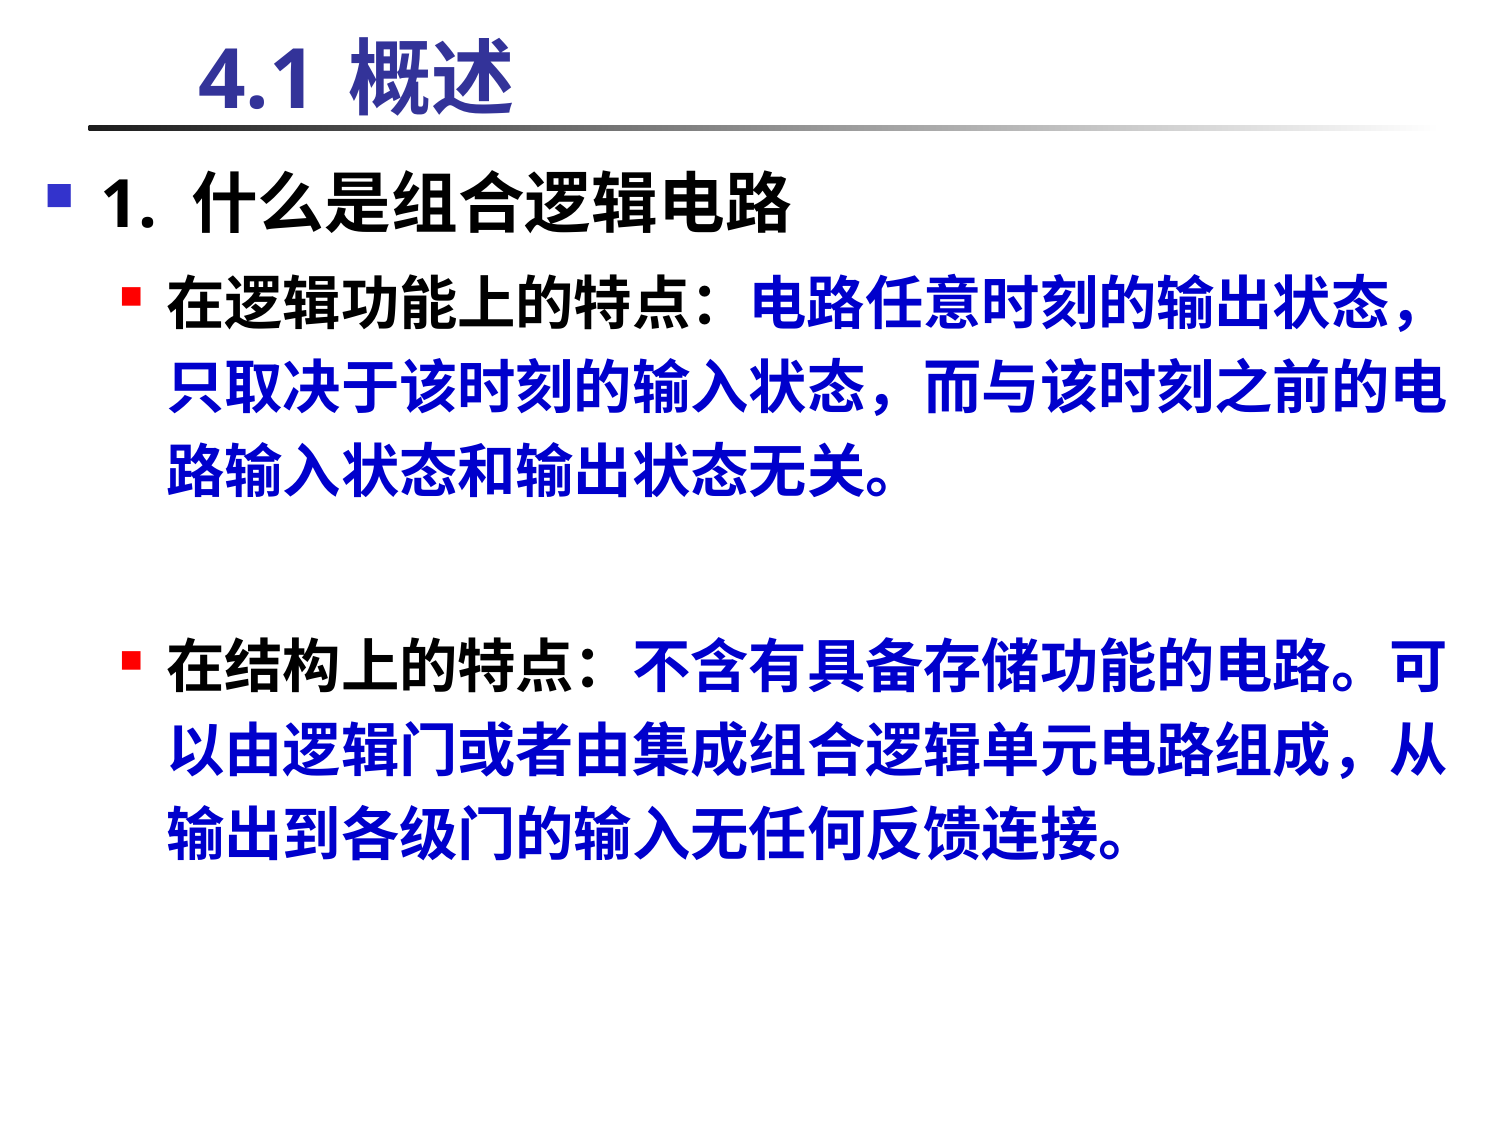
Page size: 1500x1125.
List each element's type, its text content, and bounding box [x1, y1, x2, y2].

title 4.1 概述 [183, 54, 1462, 133]
list 1. 什么是组合逻辑电路 在逻辑功能上的特点：电路任意时刻的输出状态，只取决于该时刻的输入状态，而与该时刻之前的电路输入状态和输出状态无关。 在结构上的特点：不含有具备存储功能的电路。可以由逻辑门或者由集成组合逻辑单元电路组成，从输出到各级门的输入无任何反馈连接。 [29, 137, 1469, 979]
